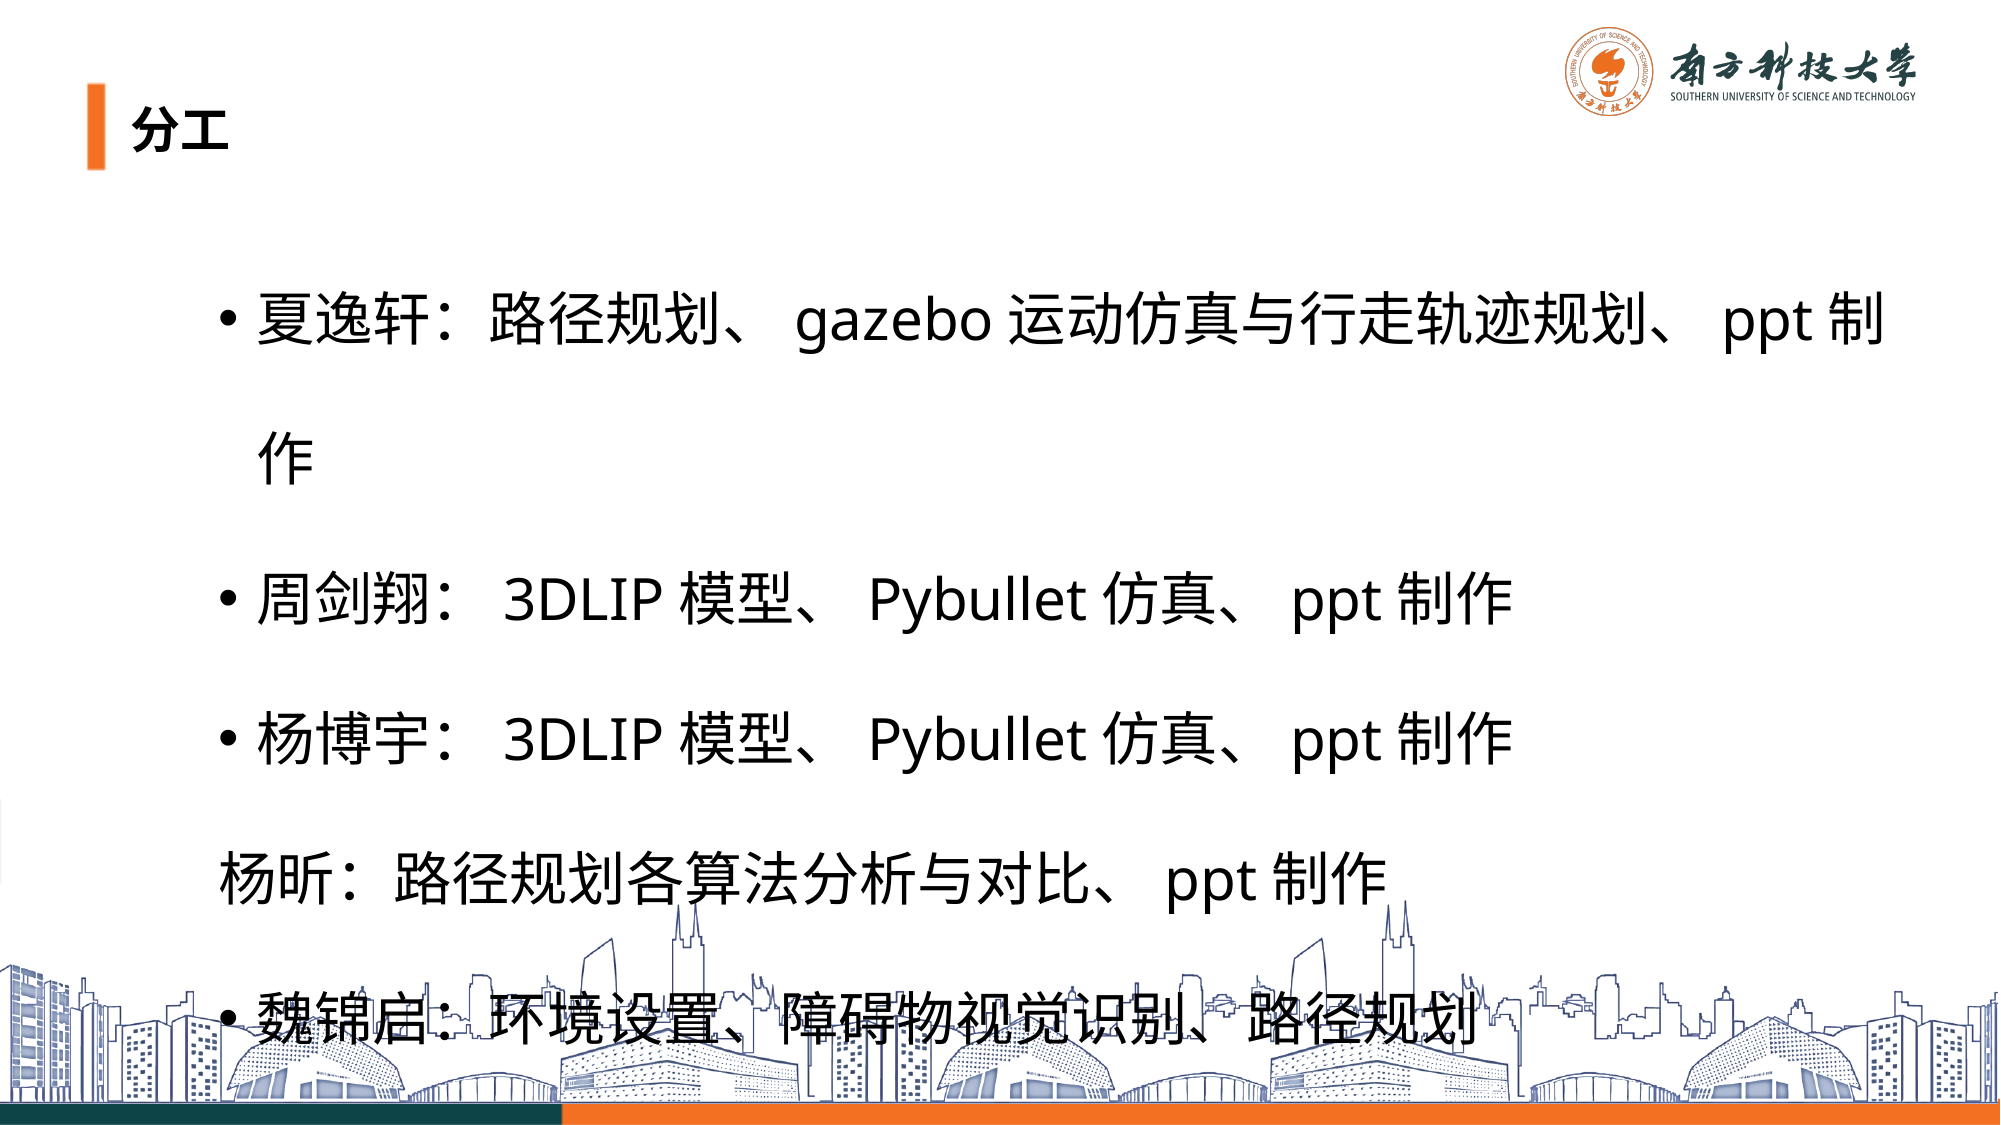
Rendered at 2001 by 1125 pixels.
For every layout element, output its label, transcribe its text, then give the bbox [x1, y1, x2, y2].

picture [0, 799, 2000, 1125]
picture [1388, 27, 1946, 116]
picture [72, 50, 116, 204]
list 夏逸轩：路径规划、gazebo运动仿真与行走轨迹规划、ppt制作 周剑翔：3DLIP模型、Pybullet仿真、ppt制作 杨博宇：3DLIP模型、Pybullet仿真、ppt制作 杨昕：路径规划各算法分析与对比、ppt制作 魏锦启：环境设置、障碍物视觉识别、路径规划 张熙芃：3DLIP模型 [203, 197, 1928, 799]
text_box 分工 [115, 90, 1346, 346]
